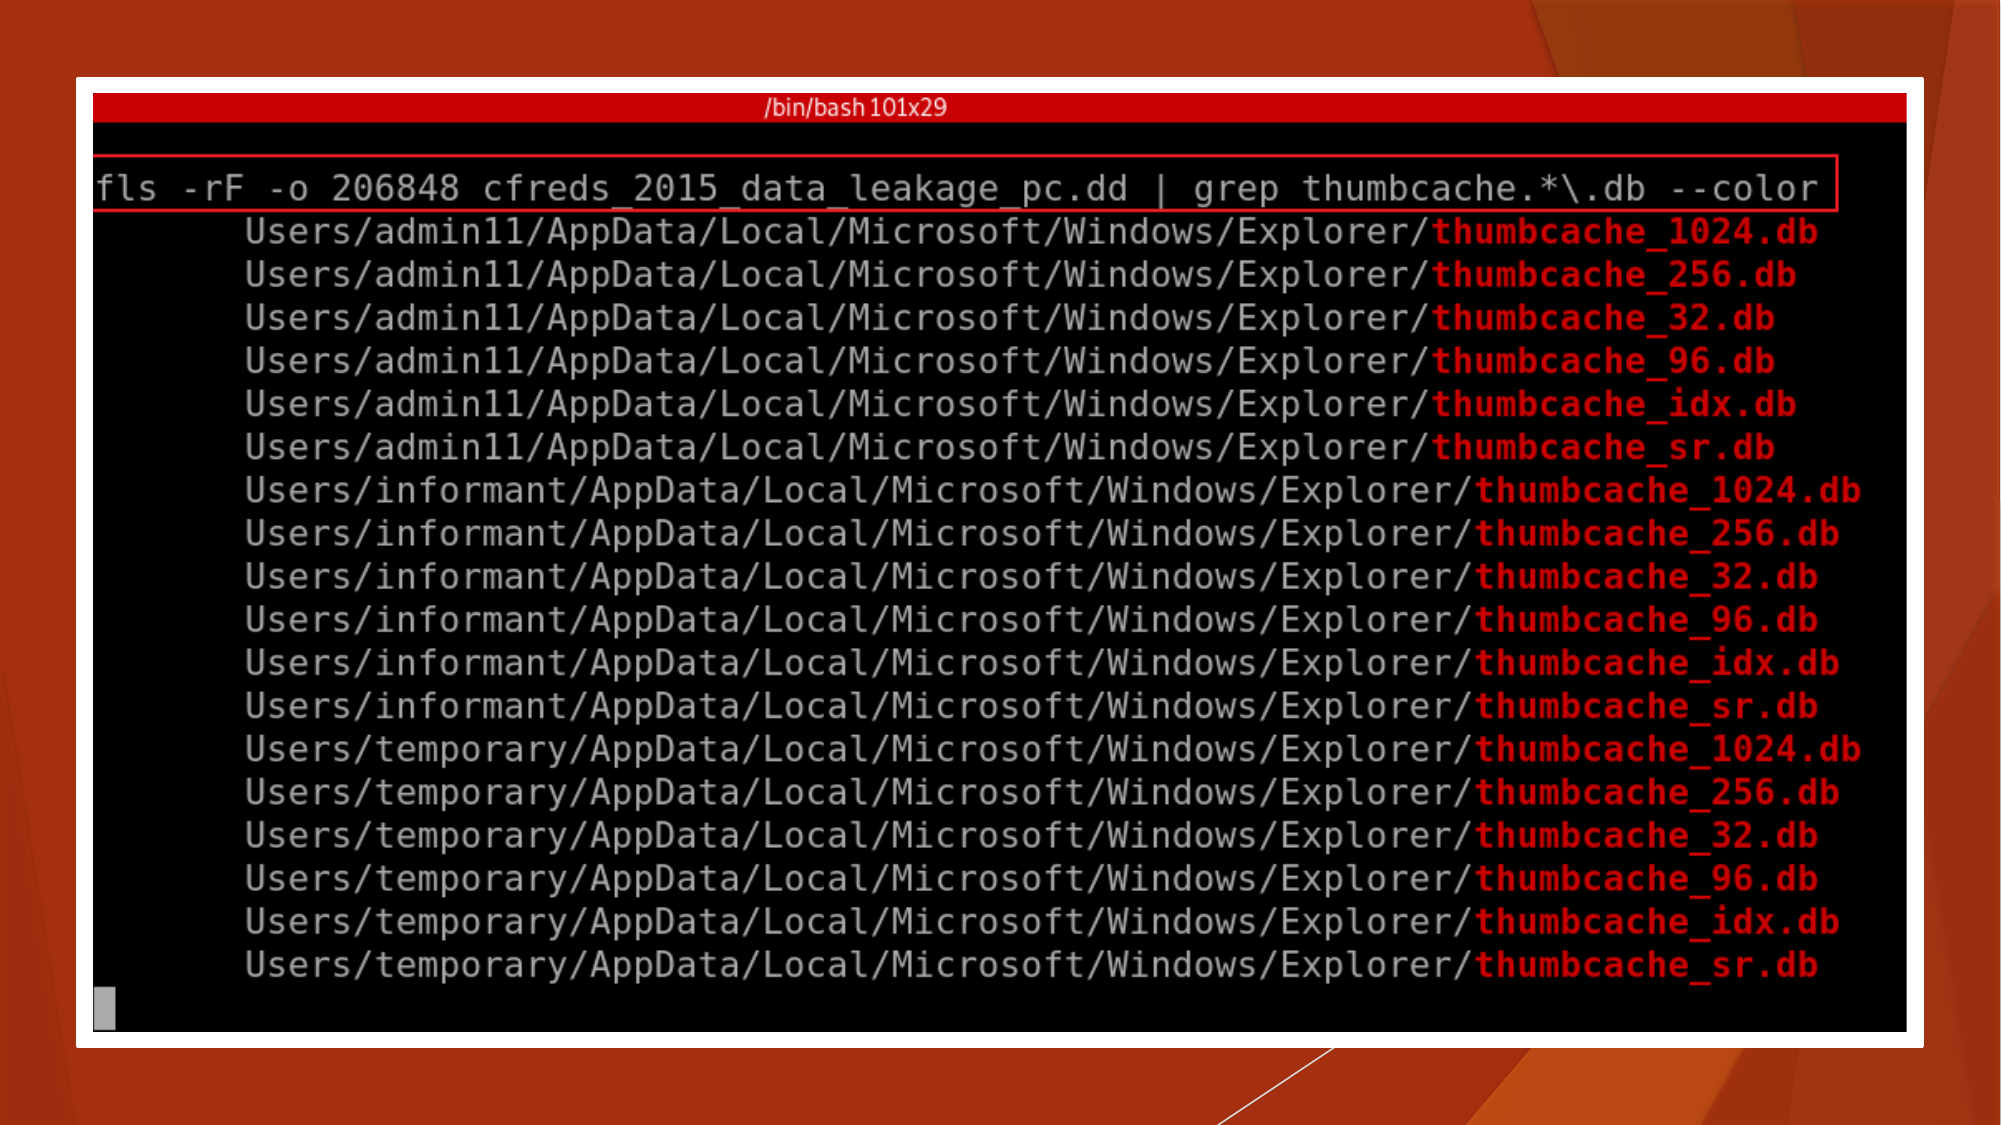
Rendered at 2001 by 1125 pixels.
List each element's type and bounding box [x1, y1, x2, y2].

picture [92, 93, 1908, 1032]
text_box [0, 0, 2000, 1125]
